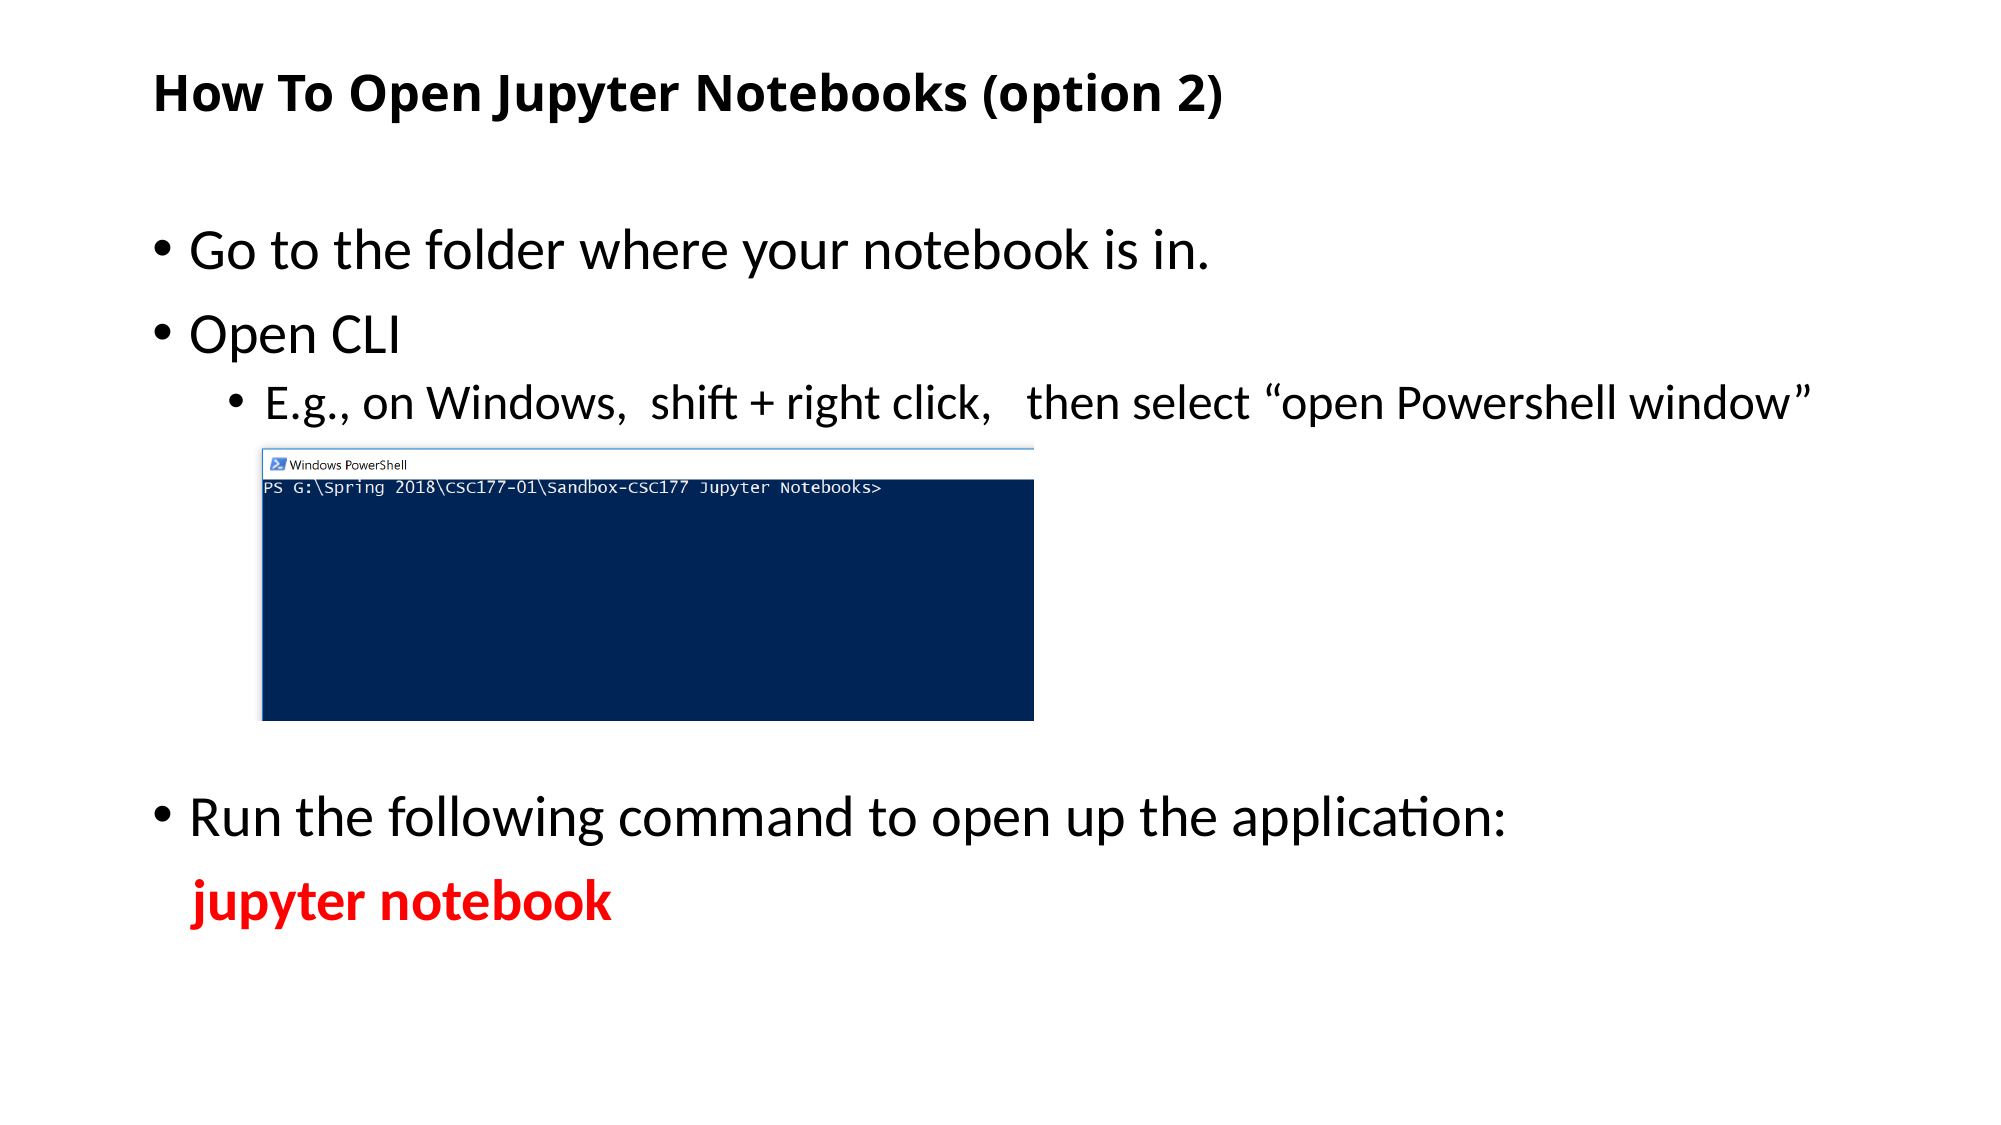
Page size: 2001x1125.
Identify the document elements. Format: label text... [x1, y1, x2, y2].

picture [228, 429, 1034, 721]
list Go to the folder where your notebook is in. Open CLI E.g., on Windows, shift + right click, then select “open Powershell window” Run the following command to open up the application: jupyter notebook [137, 212, 1863, 1014]
title How To Open Jupyter Notebooks (option 2) [137, 59, 1863, 192]
